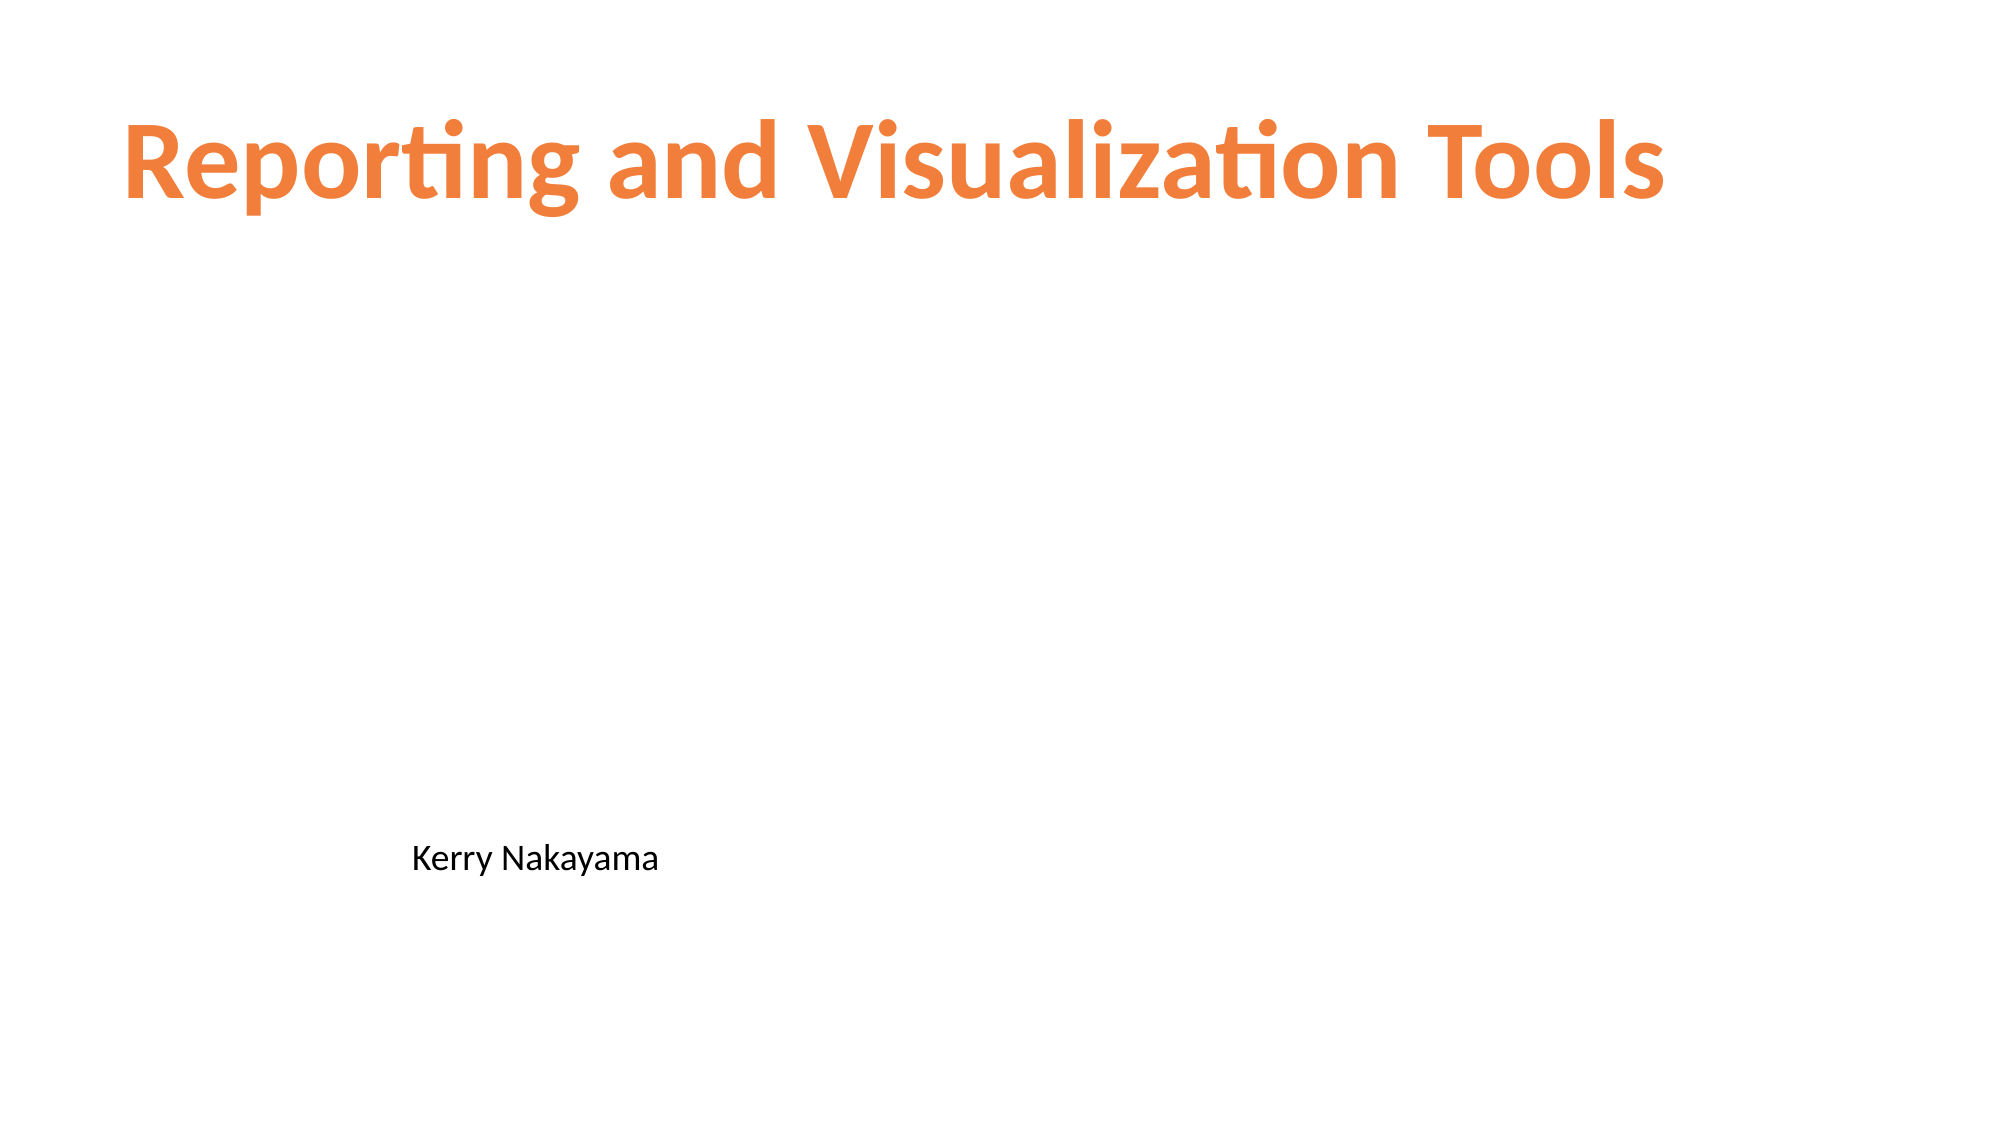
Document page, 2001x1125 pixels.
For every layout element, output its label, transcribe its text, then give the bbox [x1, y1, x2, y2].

text_box Reporting and Visualization Tools [107, 78, 1712, 245]
text_box Kerry Nakayama [397, 825, 1056, 931]
